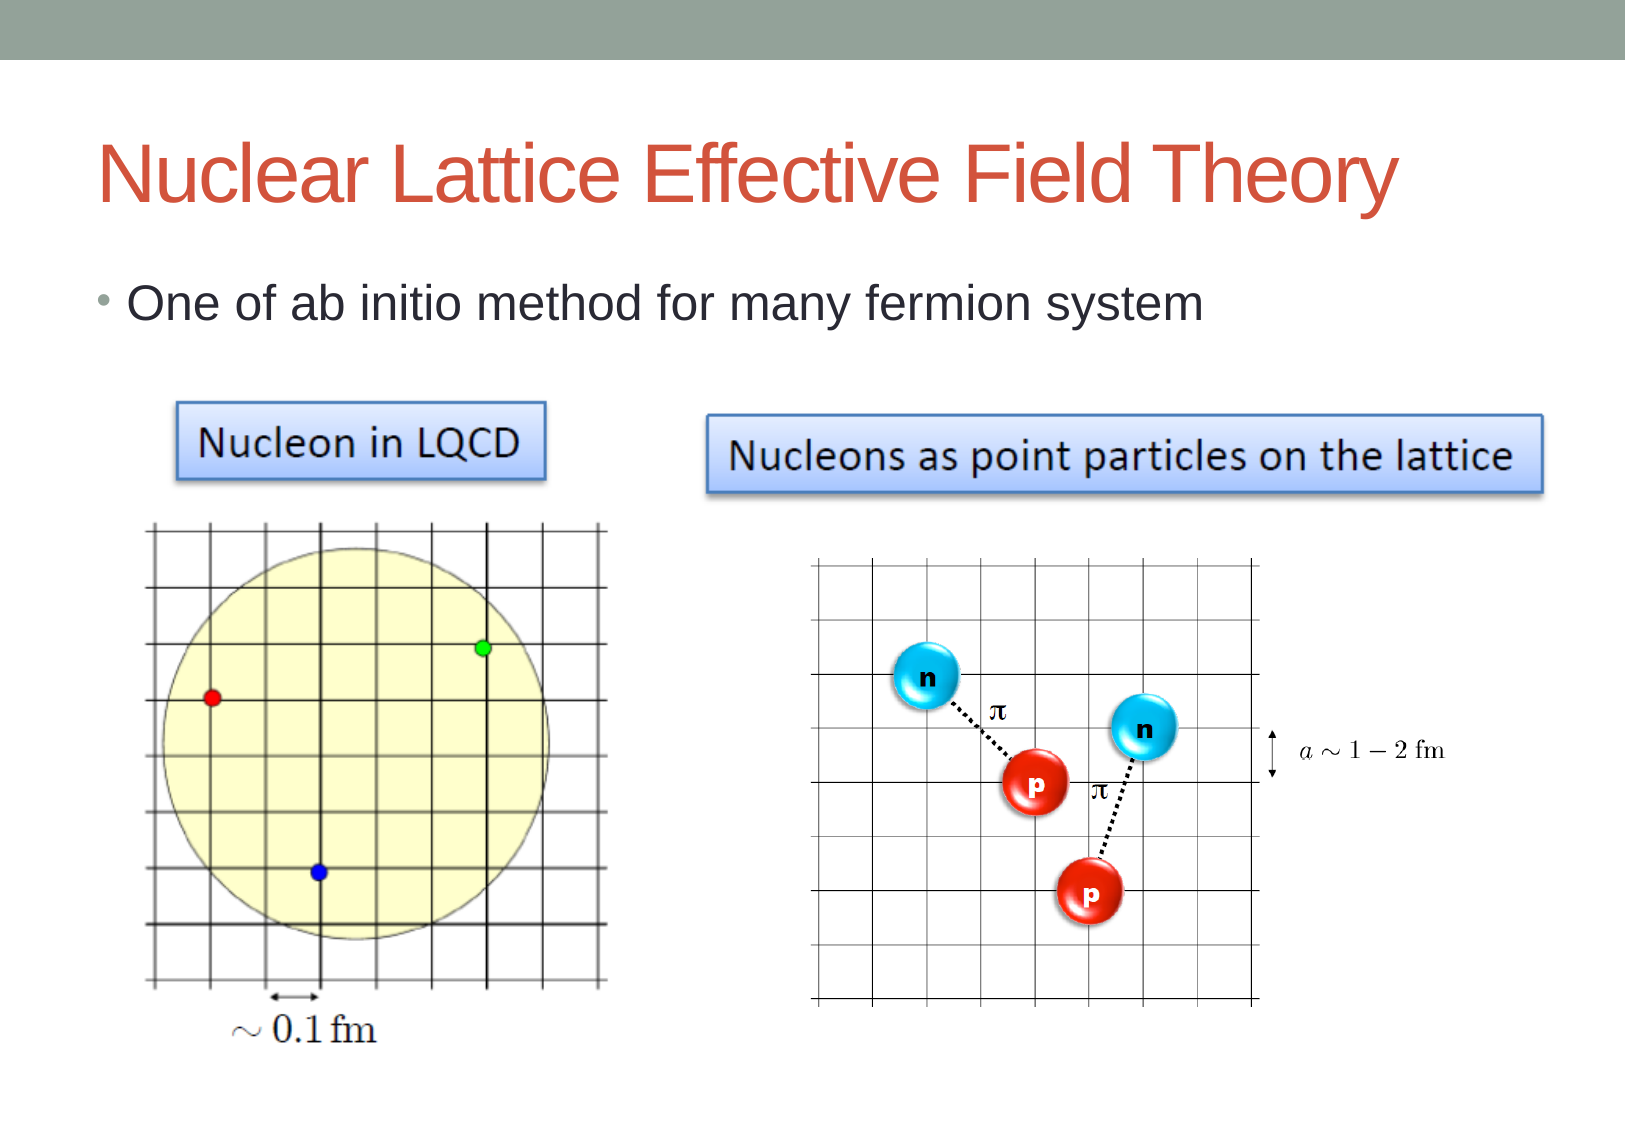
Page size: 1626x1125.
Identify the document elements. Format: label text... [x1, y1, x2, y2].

picture [688, 394, 1563, 513]
picture [793, 529, 1459, 1013]
title Nuclear Lattice Effective Field Theory [81, 87, 1544, 250]
picture [137, 348, 630, 1063]
list One of ab initio method for many fermion system [81, 262, 1544, 1063]
